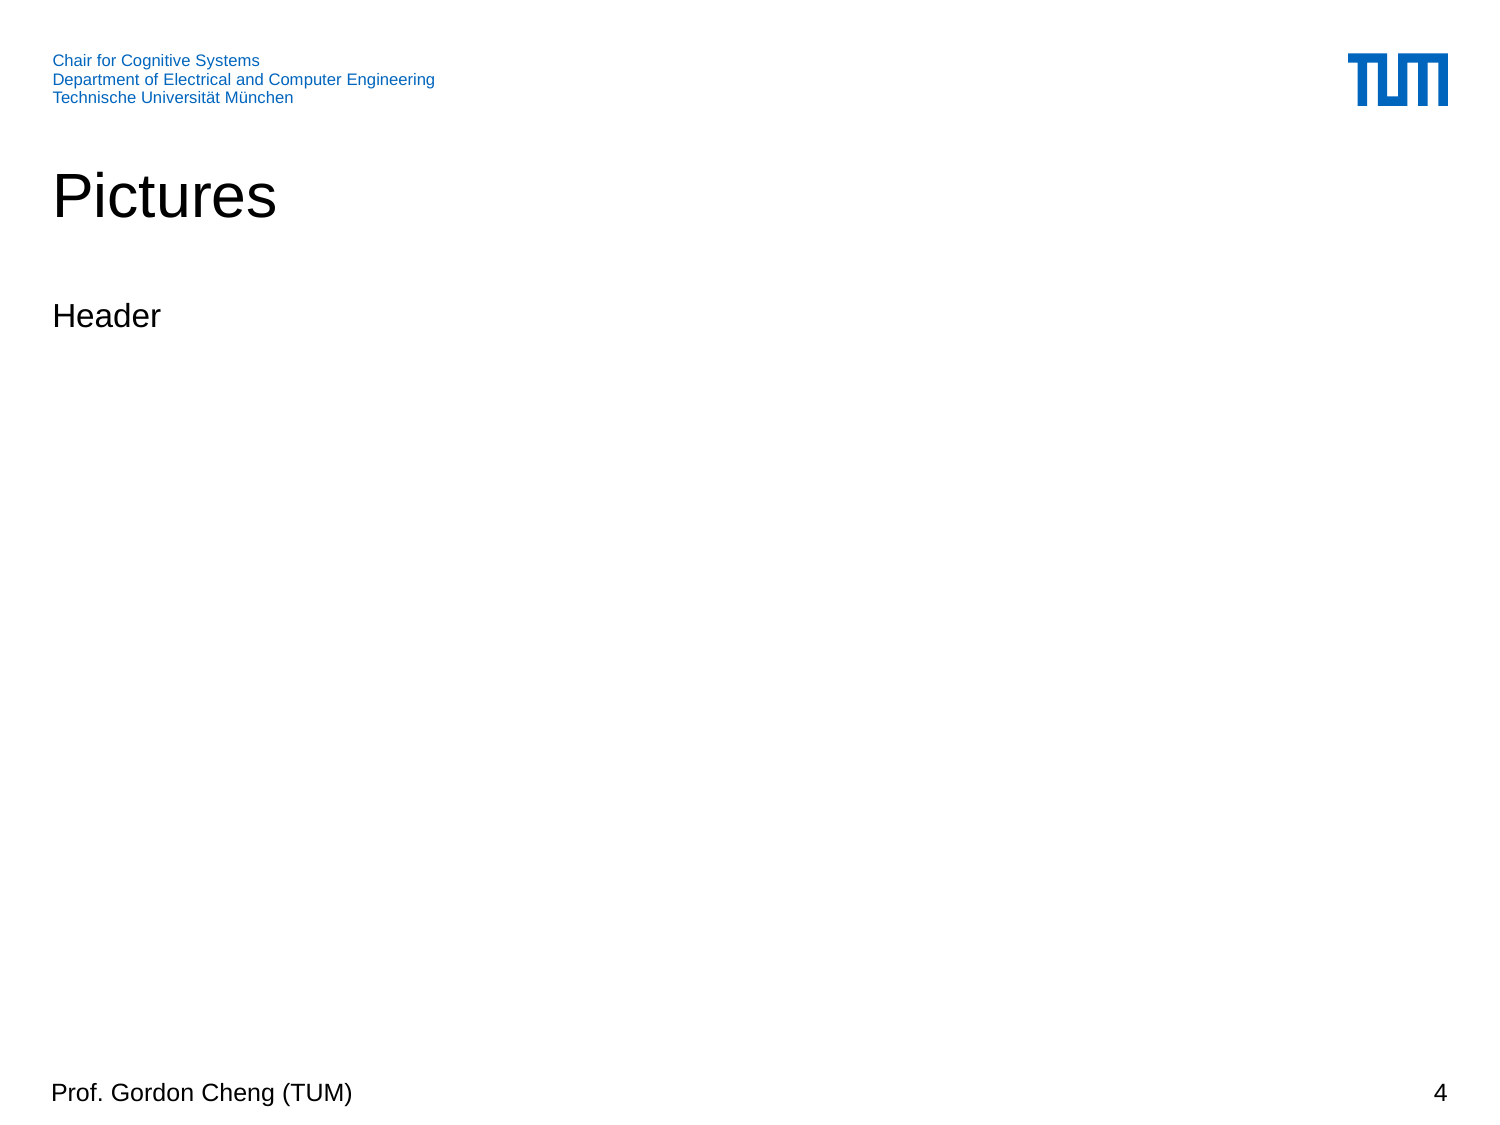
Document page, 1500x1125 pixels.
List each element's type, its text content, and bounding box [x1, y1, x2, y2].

slide_number 4 [1112, 1061, 1448, 1122]
title Pictures [52, 162, 1449, 231]
footer Prof. Gordon Cheng (TUM) [51, 1061, 1112, 1122]
list Header [52, 288, 1449, 407]
